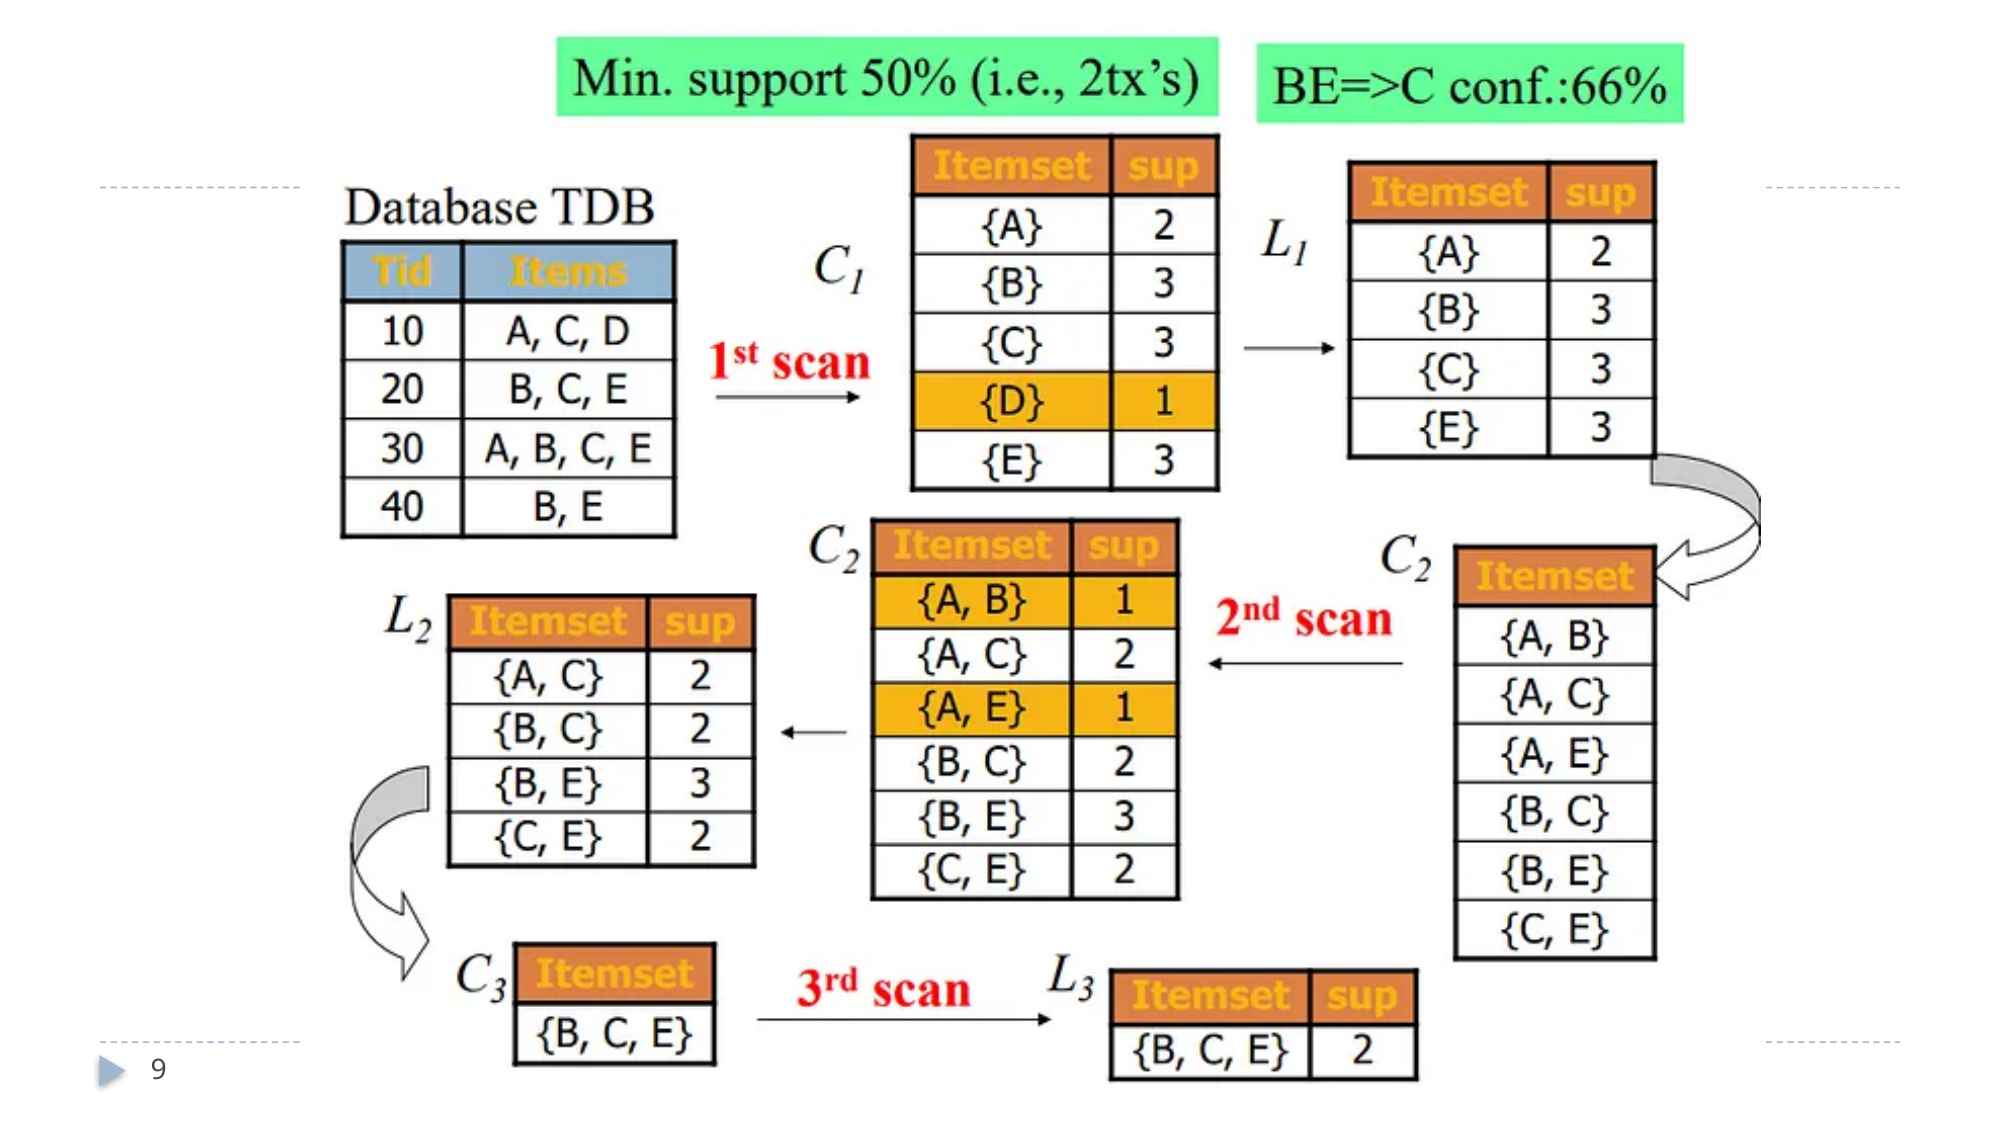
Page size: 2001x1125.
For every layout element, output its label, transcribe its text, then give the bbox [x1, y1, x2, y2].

slide_number 9 [133, 1042, 299, 1103]
picture [304, 0, 1761, 1097]
